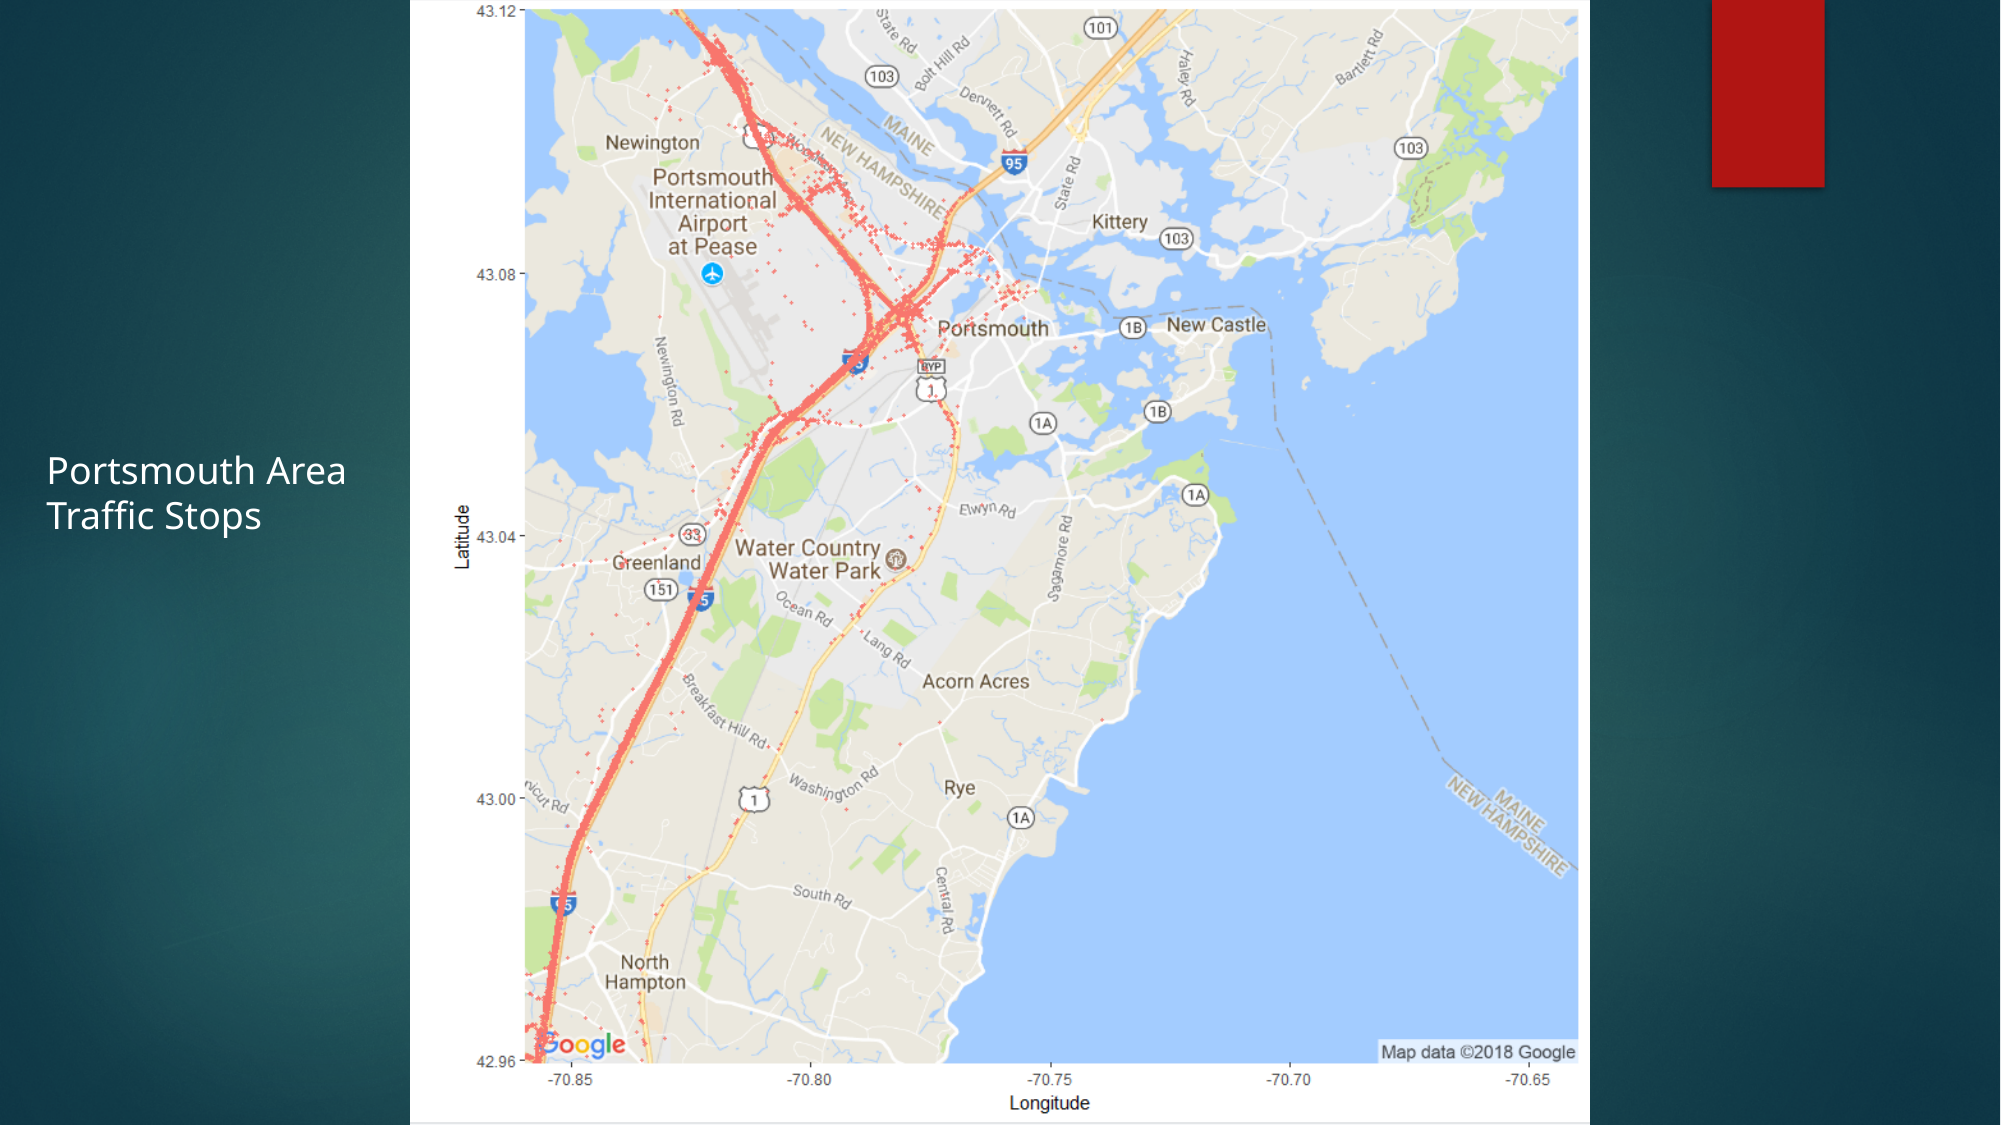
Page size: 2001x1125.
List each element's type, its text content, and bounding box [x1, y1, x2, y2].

text_box Portsmouth Area Traffic Stops [31, 439, 404, 545]
picture [0, 0, 1591, 1125]
